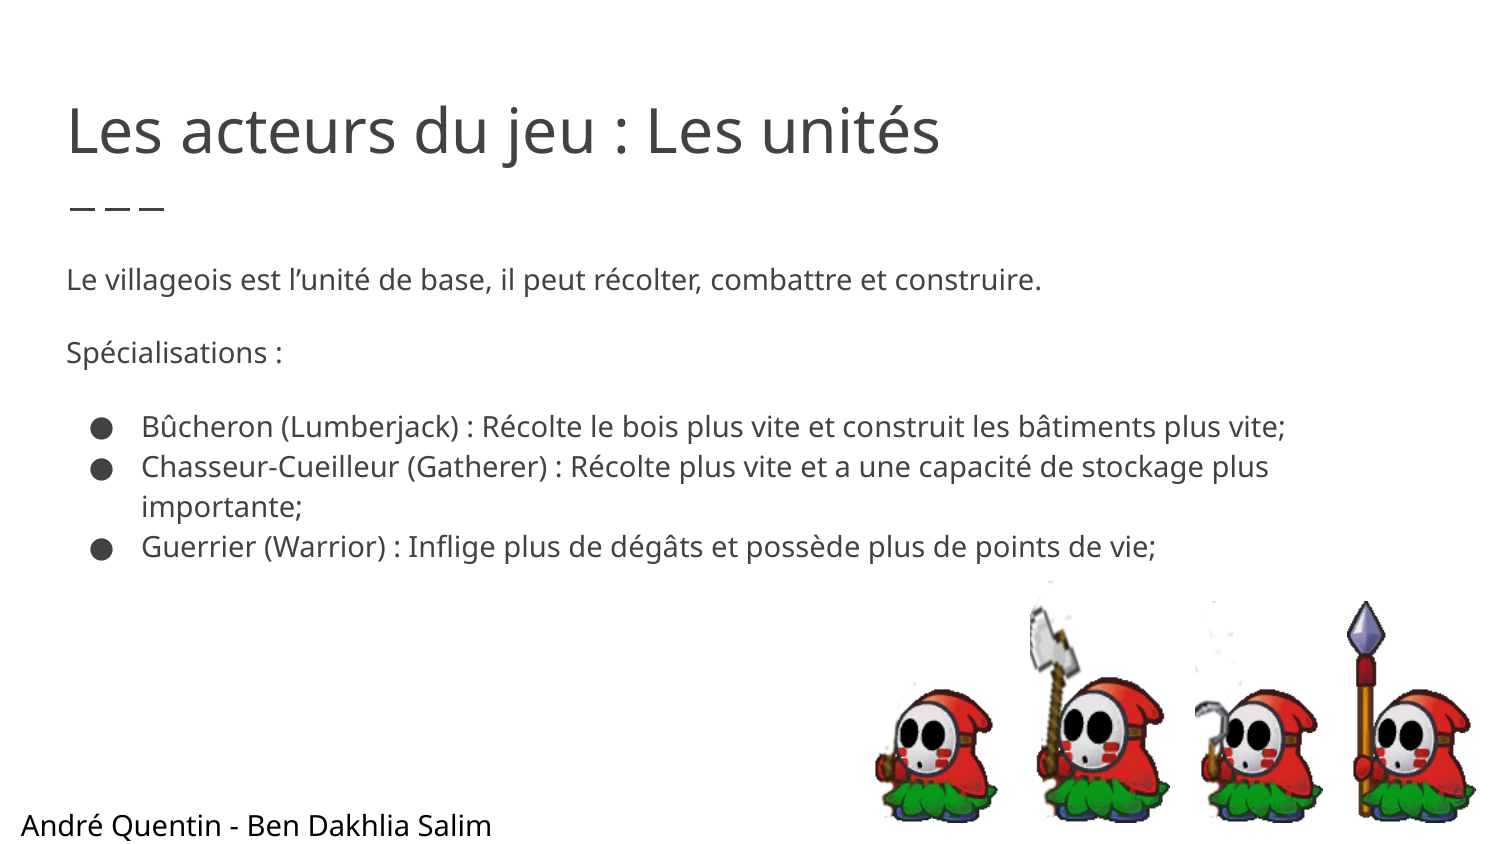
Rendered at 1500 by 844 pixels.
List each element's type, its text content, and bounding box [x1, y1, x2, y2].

picture [869, 682, 998, 824]
title Les acteurs du jeu : Les unités [51, 61, 1449, 182]
picture [1030, 580, 1171, 824]
list Le villageois est l’unité de base, il peut récolter, combattre et construire. Spécialisations : Bûcheron (Lumberjack) : Récolte le bois plus vite et construit les bâtiments plus vite; Chasseur-Cueilleur (Gatherer) : Récolte plus vite et a une capacité de stockage plus importante; Guerrier (Warrior) : Inflige plus de dégâts et possède plus de points de vie; [51, 240, 1449, 750]
picture [1347, 601, 1476, 824]
picture [1194, 601, 1323, 824]
